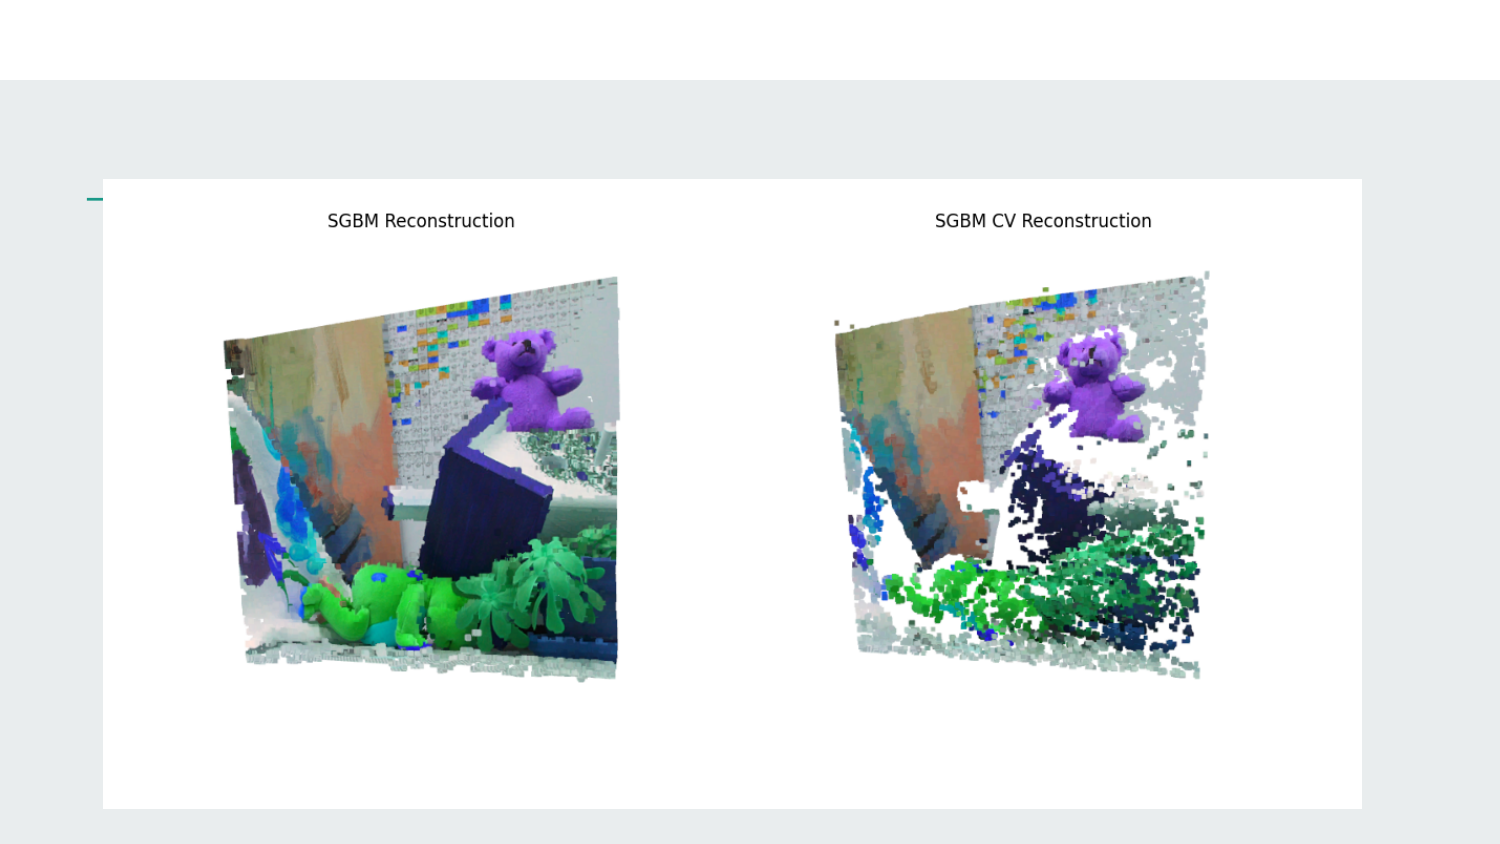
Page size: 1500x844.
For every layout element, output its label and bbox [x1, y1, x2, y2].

picture [103, 179, 1363, 809]
